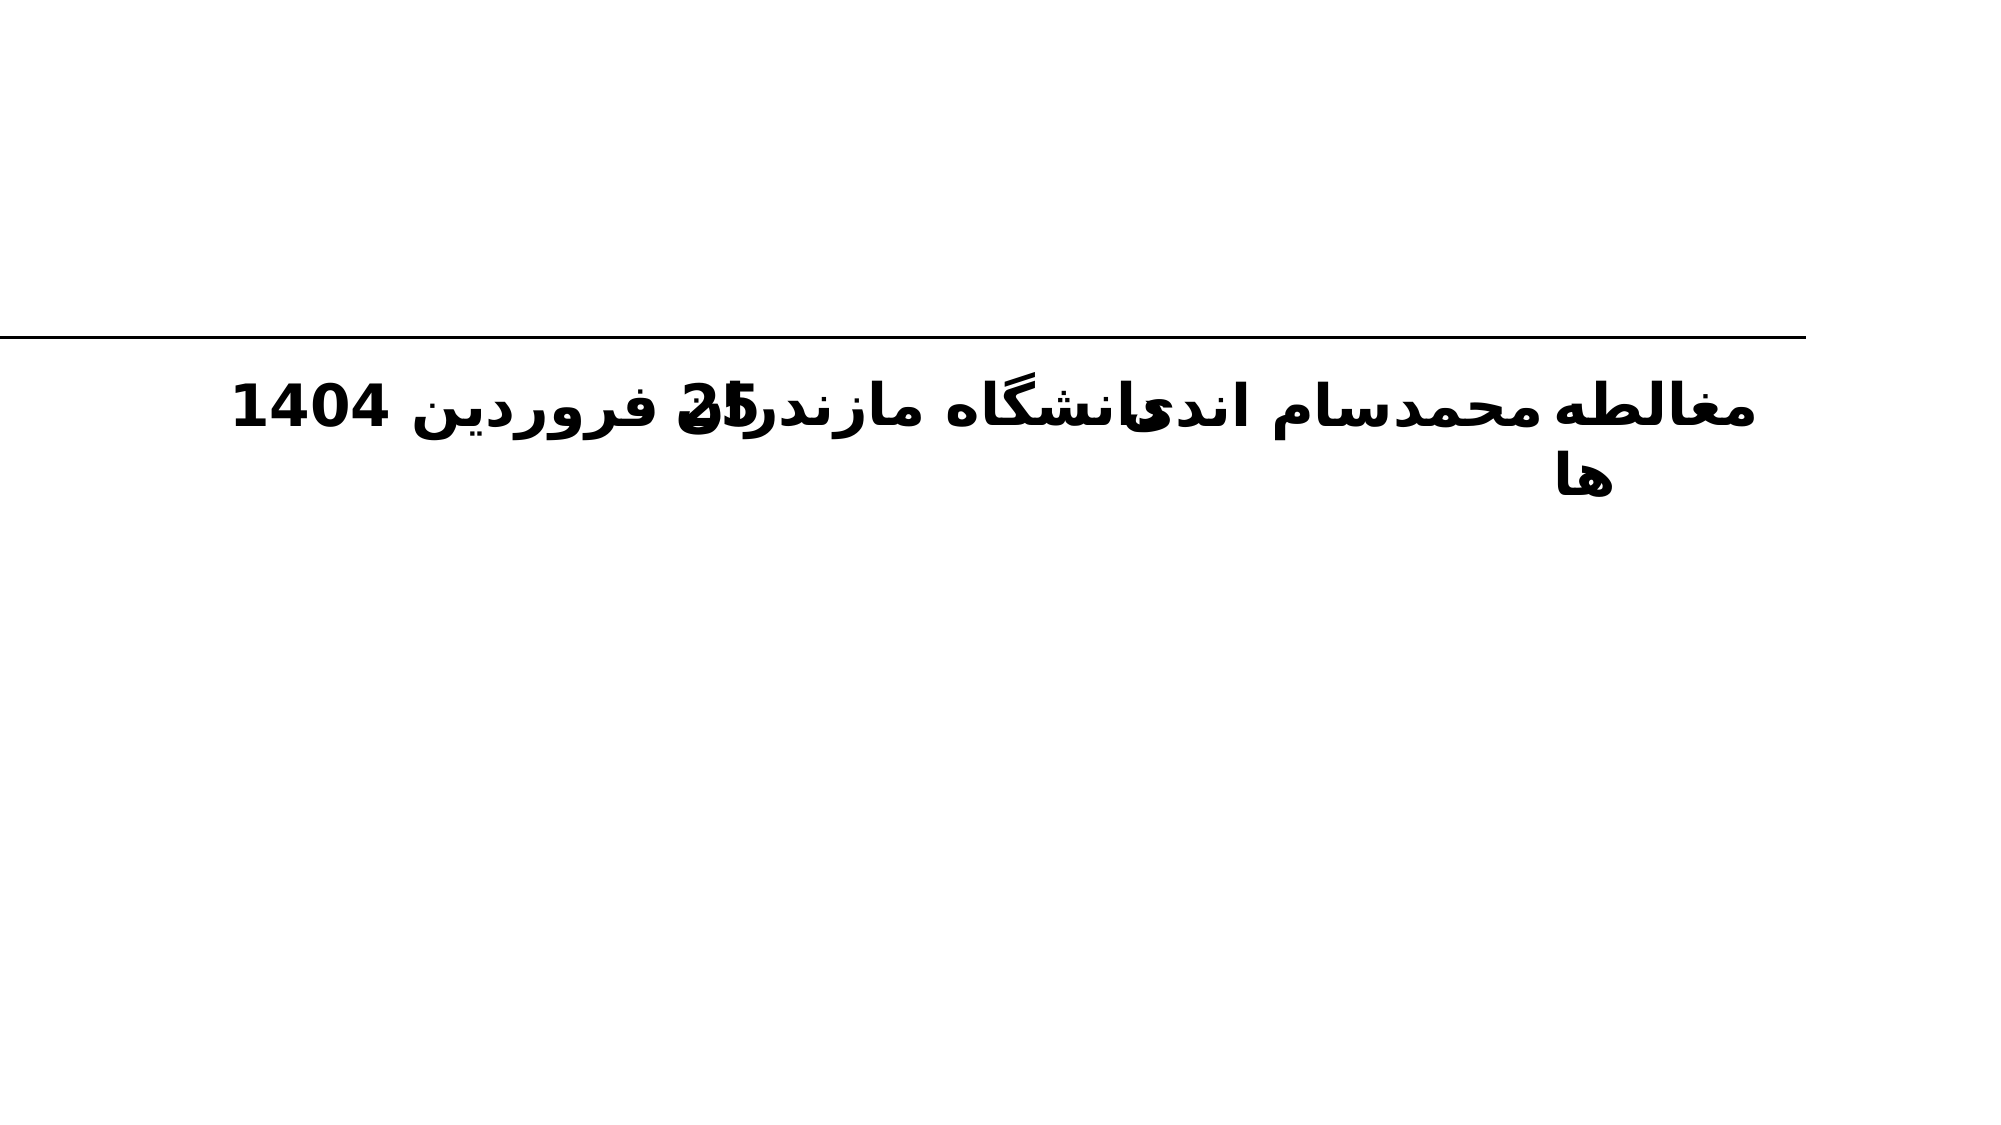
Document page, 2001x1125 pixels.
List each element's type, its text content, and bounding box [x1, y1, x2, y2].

text_box دانشگاه مازندران [660, 359, 1330, 445]
text_box مغالطه‌ها [1538, 359, 1798, 515]
text_box محمدسام اندی [1107, 360, 1718, 446]
text_box 25 فروردین 1404 [214, 360, 886, 446]
